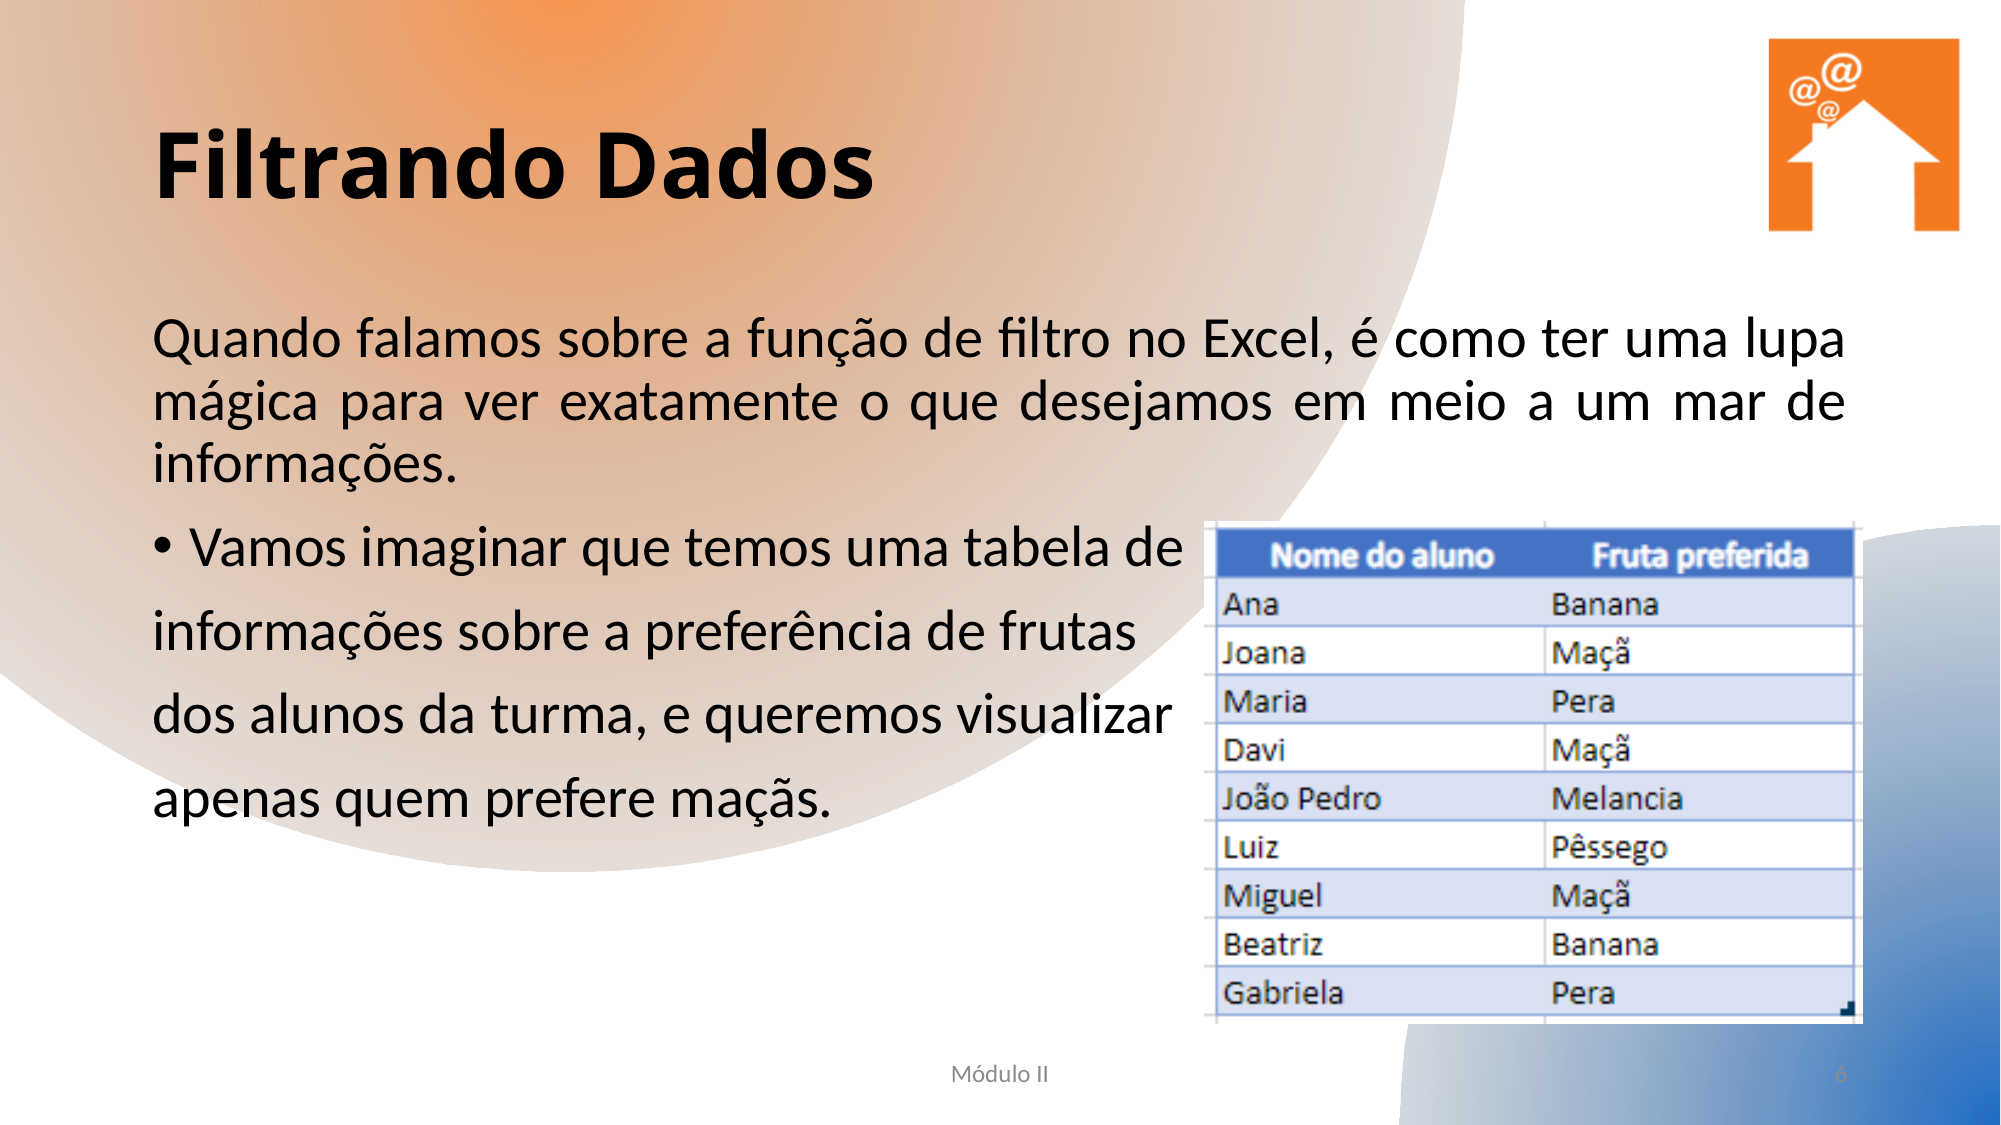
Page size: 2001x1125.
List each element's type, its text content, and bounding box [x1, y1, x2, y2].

picture [1204, 521, 1863, 1024]
slide_number 6 [1412, 1042, 1863, 1103]
title Filtrando Dados [137, 59, 1863, 278]
picture [1728, 0, 2000, 272]
footer Módulo II [662, 1042, 1338, 1103]
list Quando falamos sobre a função de filtro no Excel, é como ter uma lupa mágica para ver exatamente o que desejamos em meio a um mar de informações. Vamos imaginar que temos uma tabela de informações sobre a preferência de frutas dos alunos da turma, e queremos visualizar apenas quem prefere maçãs. [137, 299, 1863, 1024]
